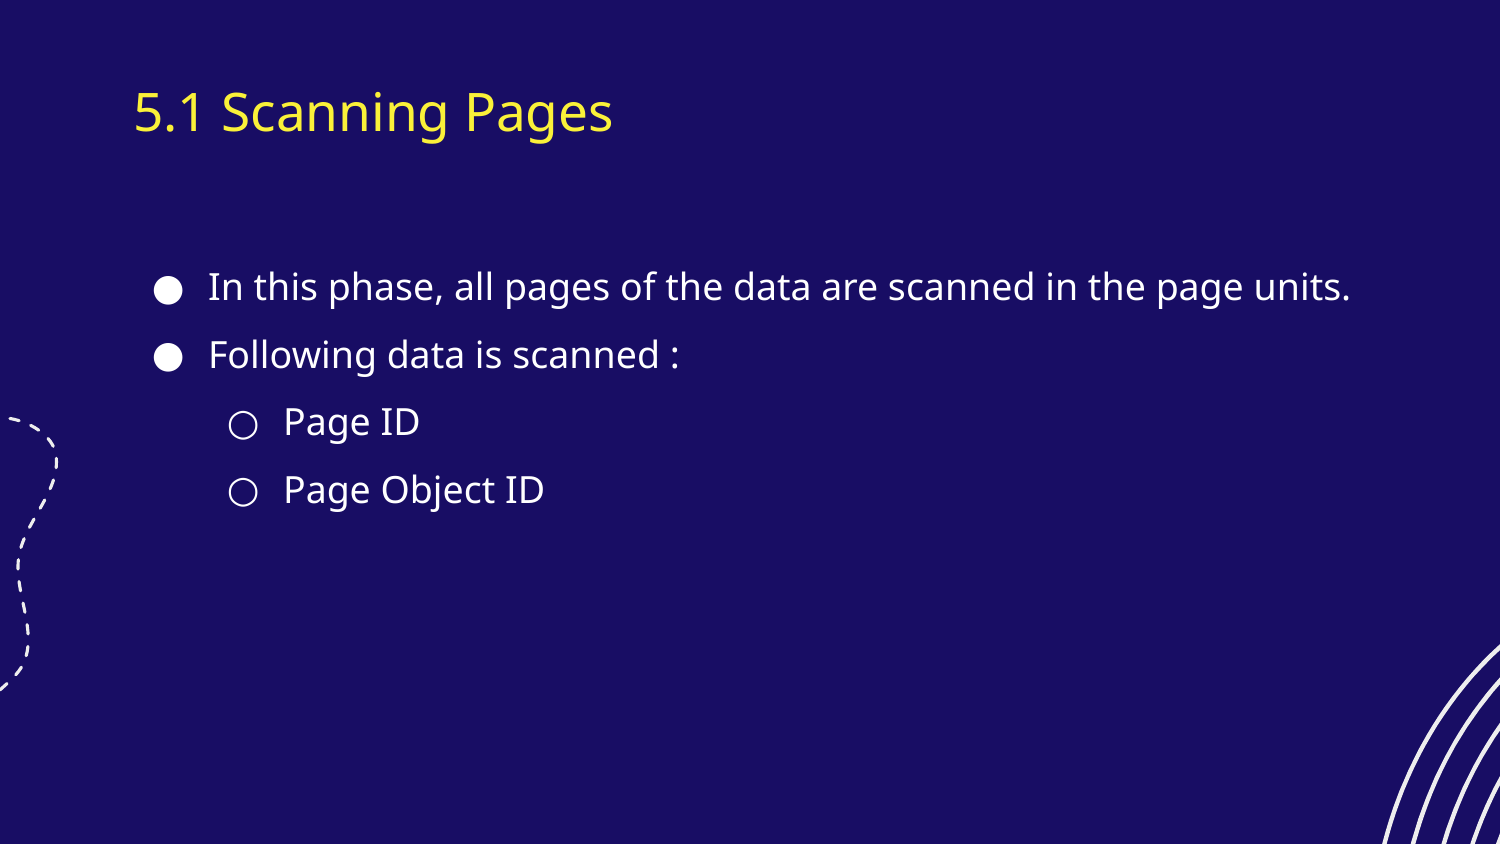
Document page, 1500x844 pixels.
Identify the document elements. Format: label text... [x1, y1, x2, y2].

title 5.1 Scanning Pages [118, 63, 1381, 158]
subtitle In this phase, all pages of the data are scanned in the page units. Following data is scanned : Page ID Page Object ID [118, 225, 1381, 811]
